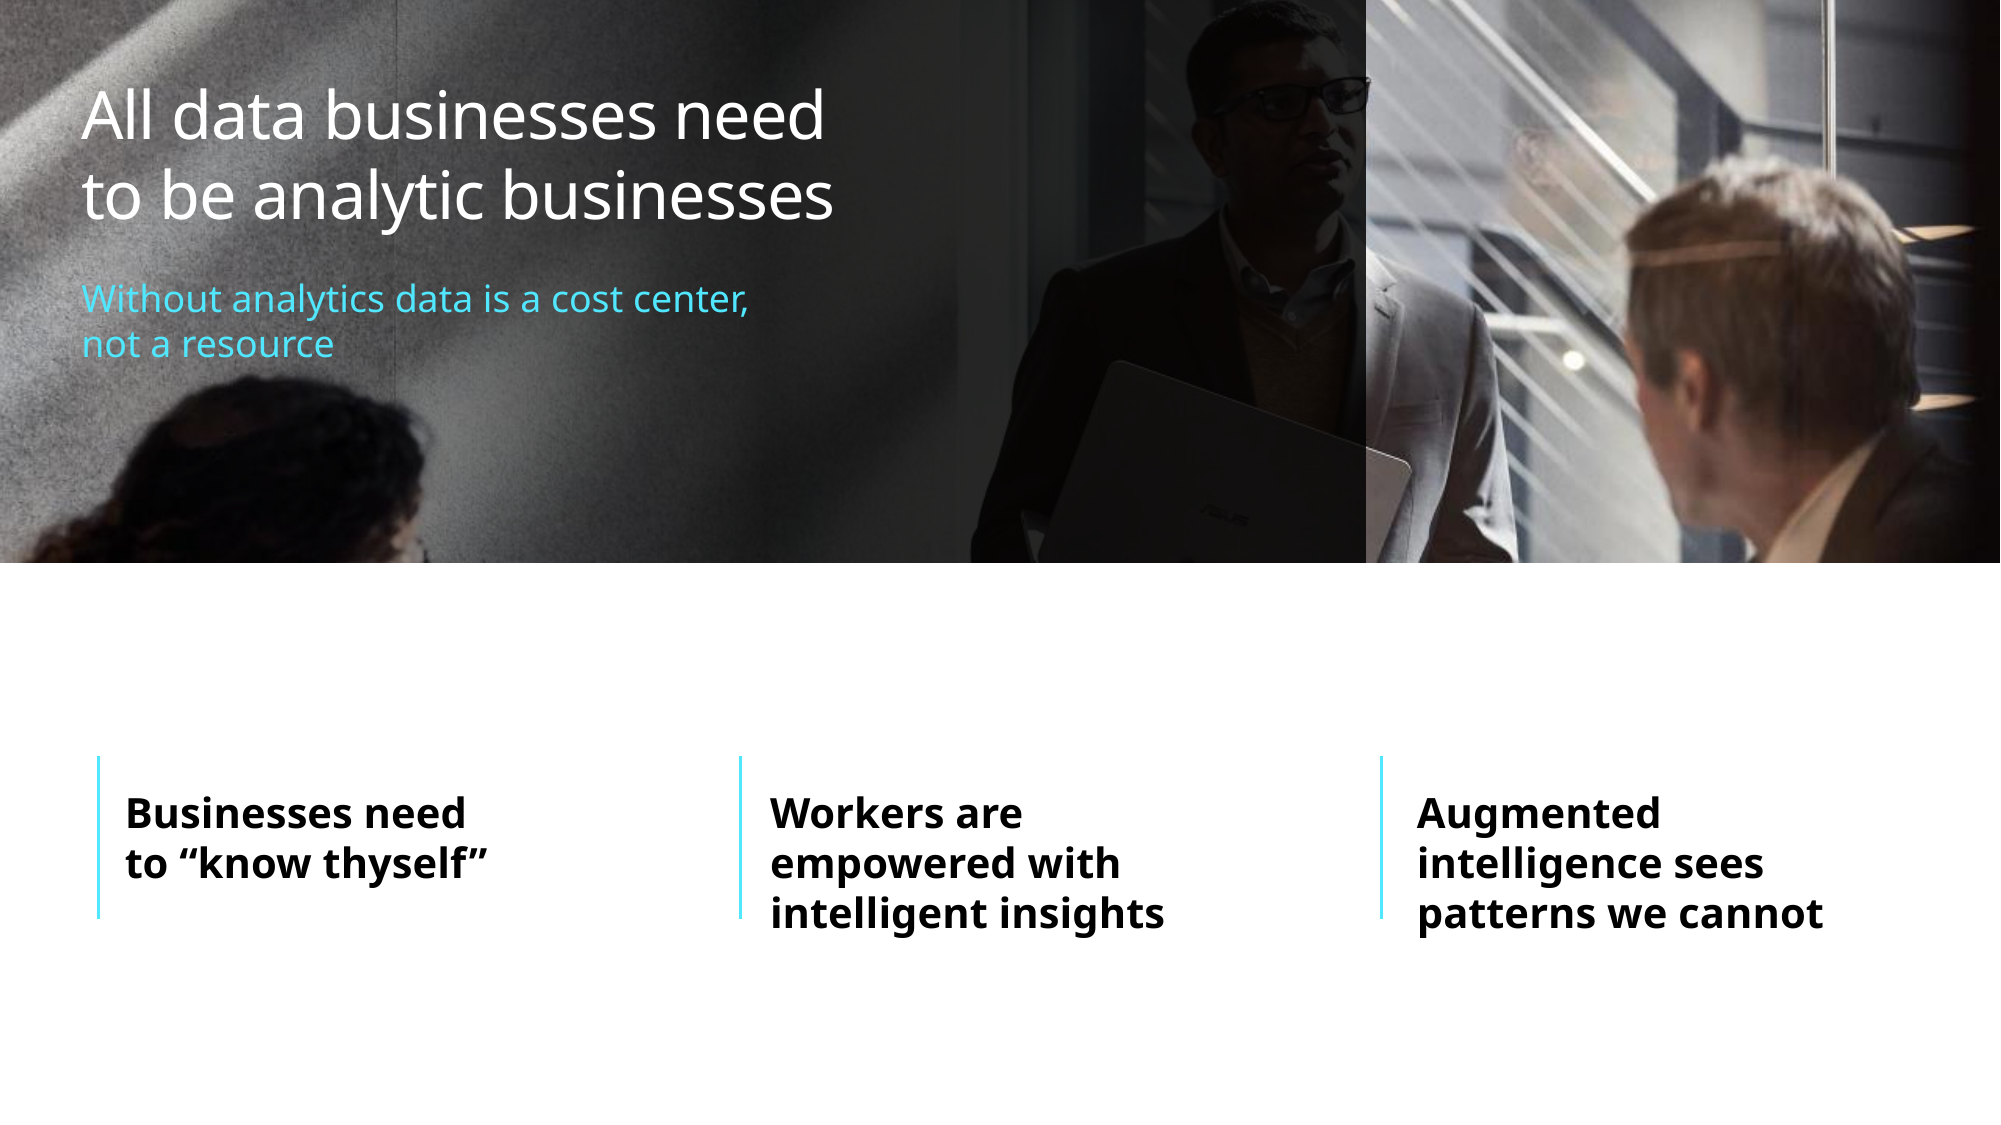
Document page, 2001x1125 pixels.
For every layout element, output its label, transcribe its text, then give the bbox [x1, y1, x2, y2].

text_box Businesses need to “know thyself” [124, 786, 511, 887]
picture [0, 0, 2000, 563]
text_box Workers are empowered with intelligent insights [770, 786, 1278, 937]
text_box Augmented intelligence sees patterns we cannot [1416, 786, 1901, 937]
